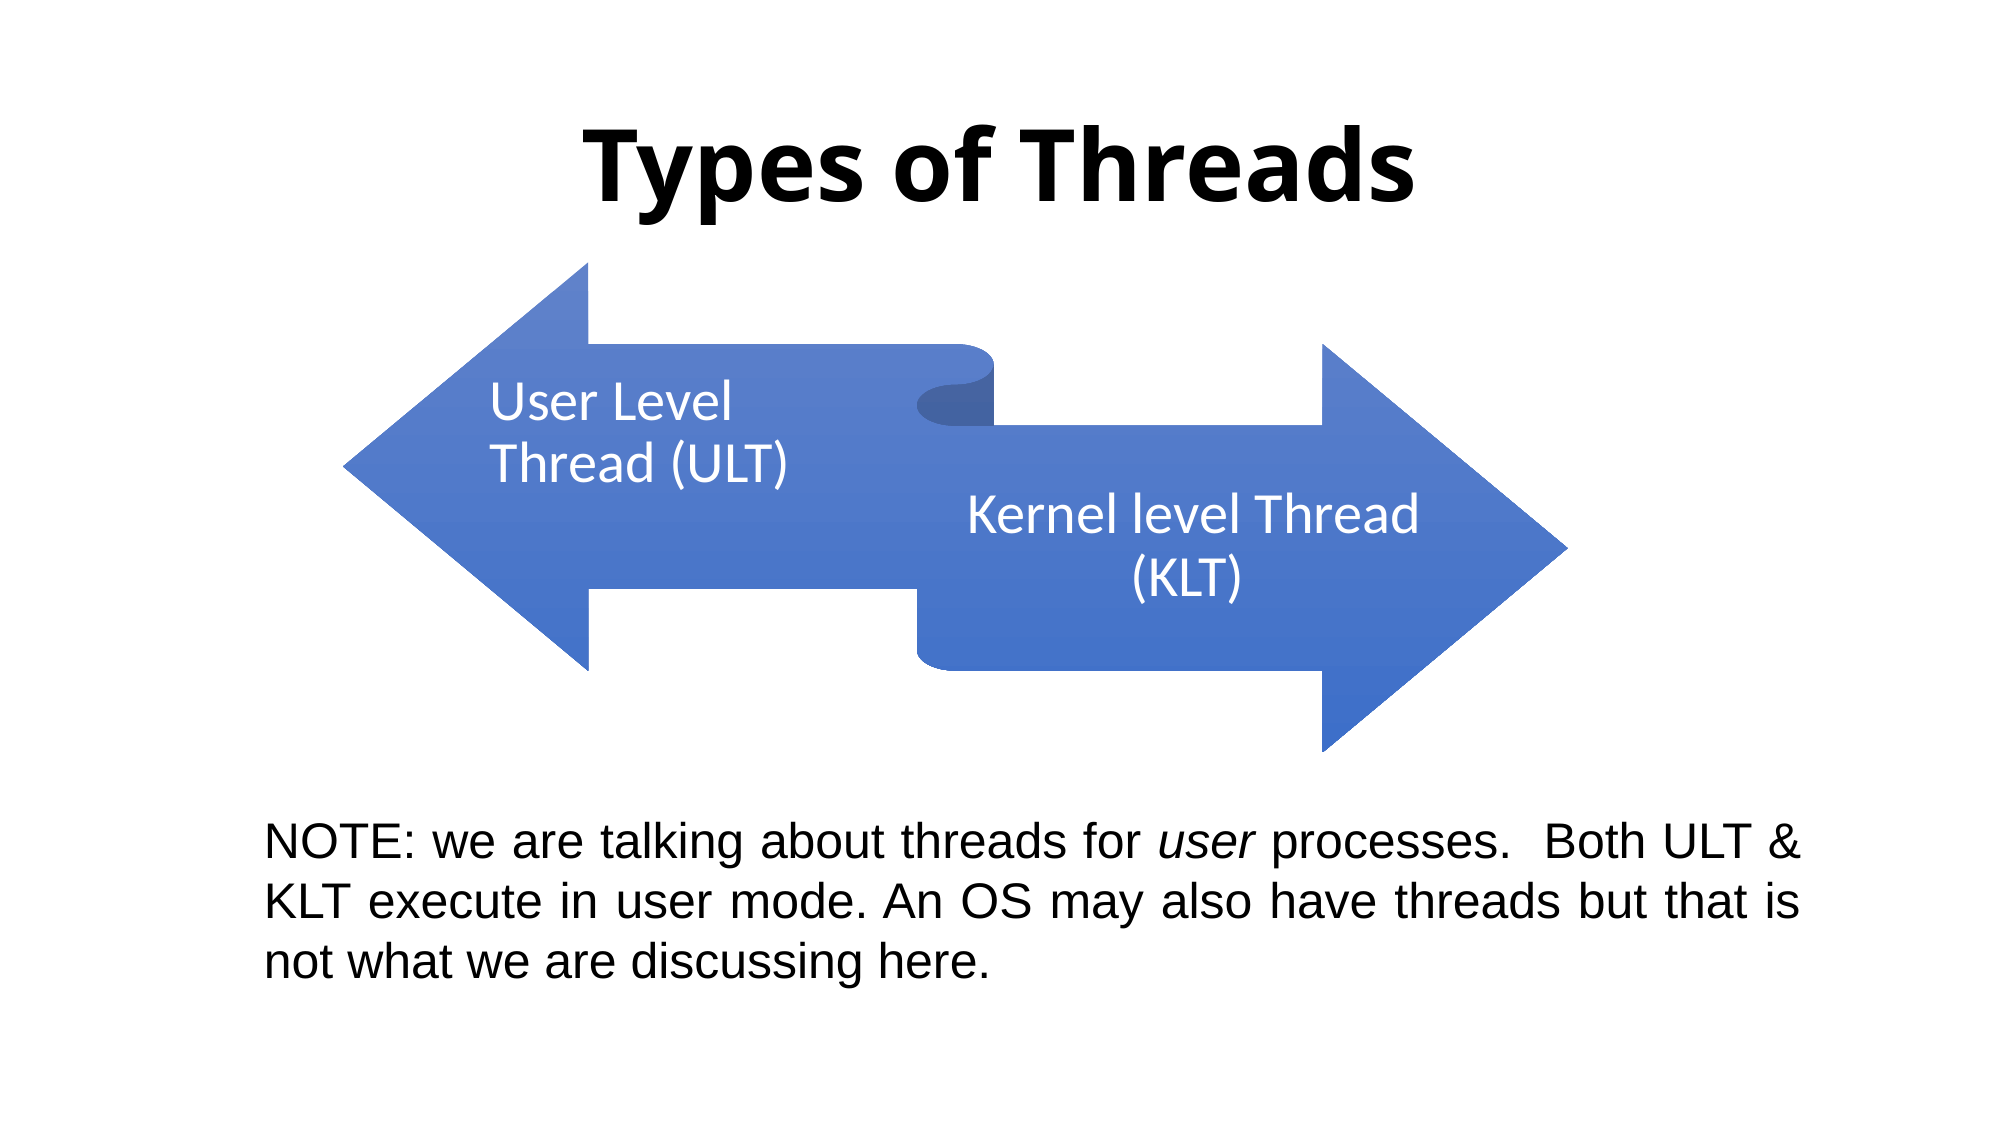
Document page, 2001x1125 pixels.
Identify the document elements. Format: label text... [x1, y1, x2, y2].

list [179, 262, 1731, 753]
text_box NOTE: we are talking about threads for user processes. Both ULT & KLT execute in user mode. An OS may also have threads but that is not what we are discussing here. [249, 801, 1817, 997]
title Types of Threads [358, 74, 1642, 262]
